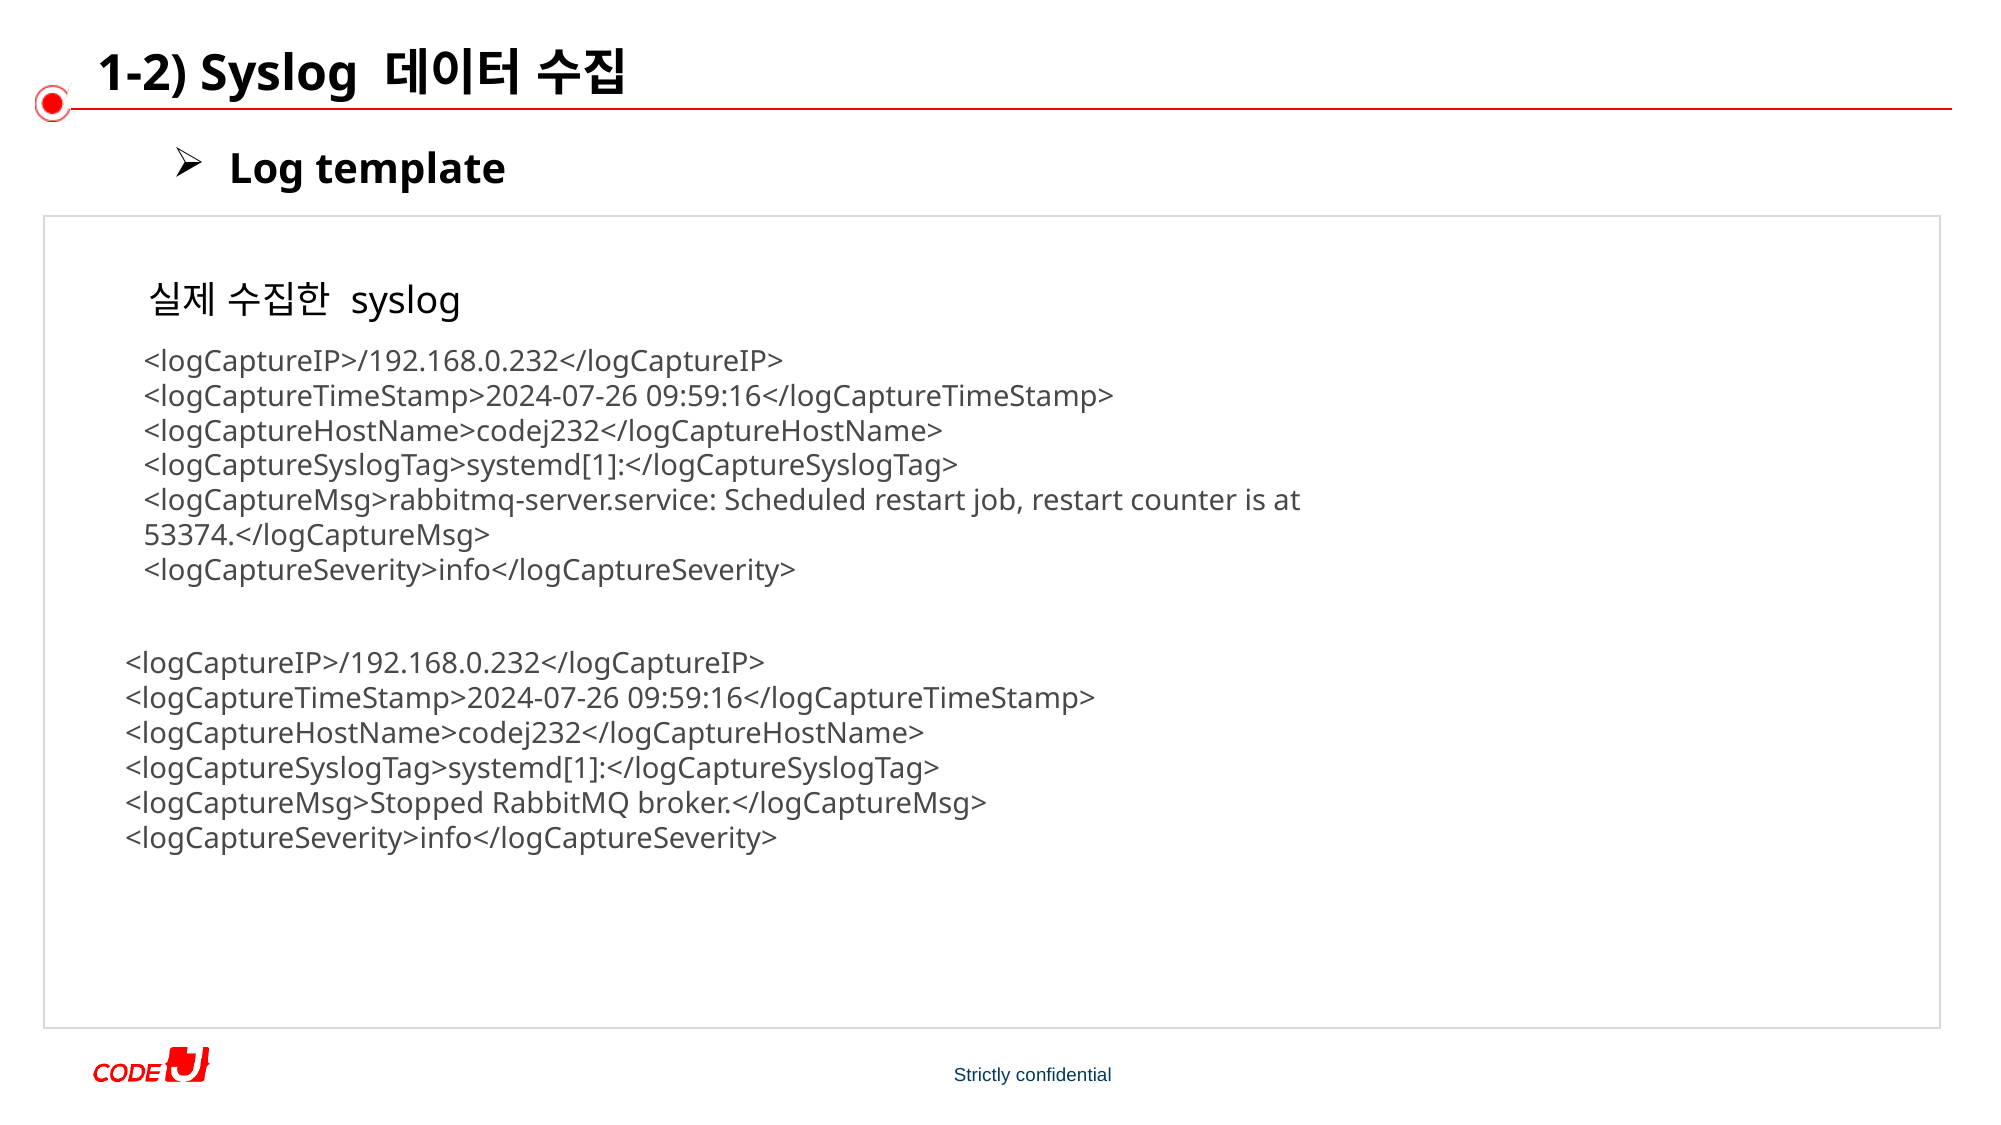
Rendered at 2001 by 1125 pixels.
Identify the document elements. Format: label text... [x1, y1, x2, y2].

text_box [43, 215, 1941, 1029]
picture [34, 83, 75, 122]
text_box Log template [157, 134, 656, 200]
text_box <logCaptureIP>/192.168.0.232</logCaptureIP> <logCaptureTimeStamp>2024-07-26 09:59:16</logCaptureTimeStamp> <logCaptureHostName>codej232</logCaptureHostName> <logCaptureSyslogTag>systemd[1]:</logCaptureSyslogTag> <logCaptureMsg>Stopped RabbitMQ broker.</logCaptureMsg> <logCaptureSeverity>info</logCaptureSeverity> [110, 636, 1112, 862]
title 1-2) Syslog 데이터 수집 [82, 45, 1948, 104]
text_box 실제 수집한 syslog [133, 268, 477, 328]
text_box <logCaptureIP>/192.168.0.232</logCaptureIP> <logCaptureTimeStamp>2024-07-26 09:59:16</logCaptureTimeStamp> <logCaptureHostName>codej232</logCaptureHostName> <logCaptureSyslogTag>systemd[1]:</logCaptureSyslogTag> <logCaptureMsg>rabbitmq-server.service: Scheduled restart job, restart counter is at 53374.</logCaptureMsg> <logCaptureSeverity>info</logCaptureSeverity> [128, 334, 1606, 594]
picture [82, 1042, 233, 1096]
